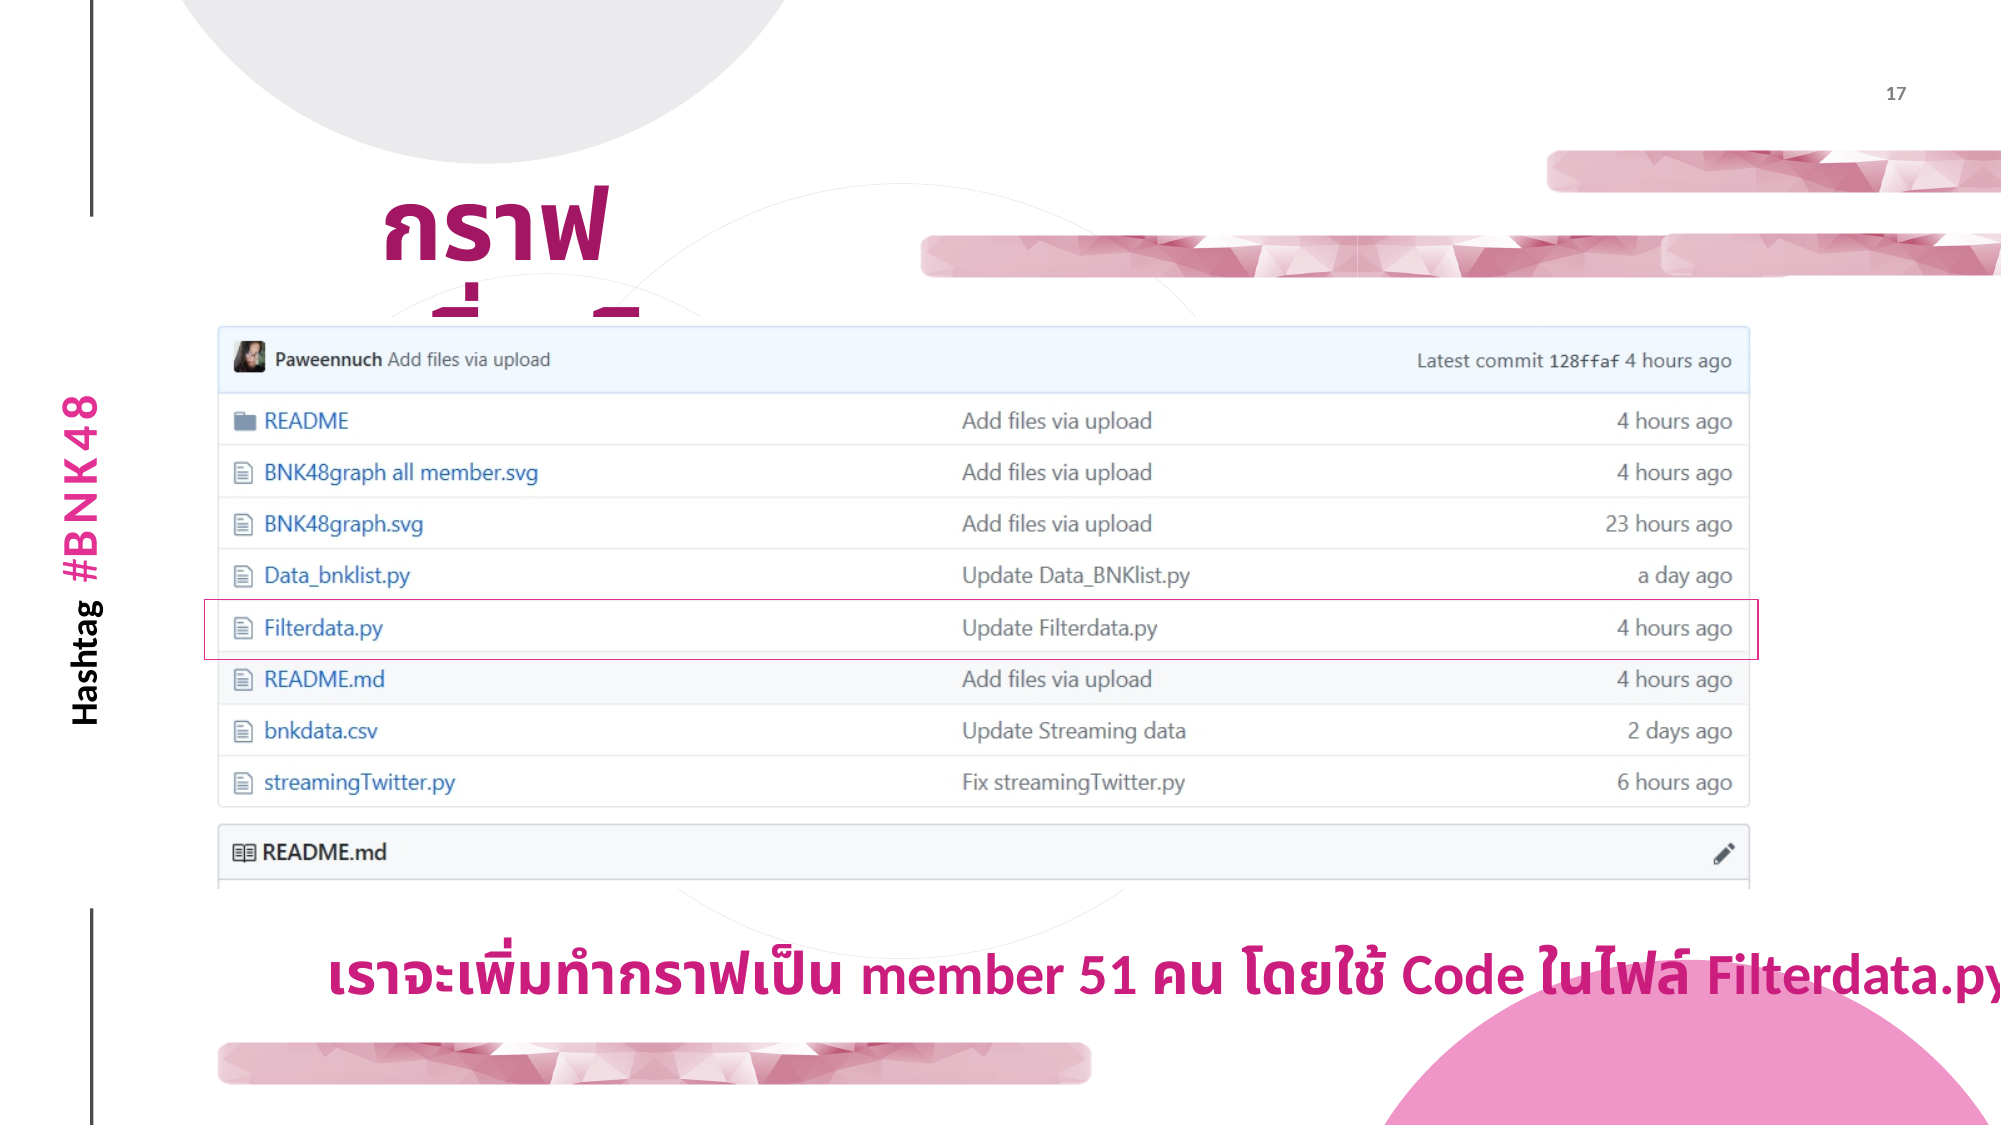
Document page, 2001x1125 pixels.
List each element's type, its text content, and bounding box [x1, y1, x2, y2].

text_box [44, 384, 133, 762]
text_box Hashtag #BNK48 [39, 371, 115, 742]
picture [907, 223, 2000, 304]
text_box เราจะเพิ่มทำกราฟเป็น member 51 คน โดยใช้ Code ในไฟล์ Filterdata.py [312, 928, 2000, 1014]
picture [204, 1033, 1104, 1111]
text_box กราฟเพิ่มเติม [365, 153, 771, 317]
picture [204, 317, 1759, 889]
picture [1533, 141, 2000, 219]
